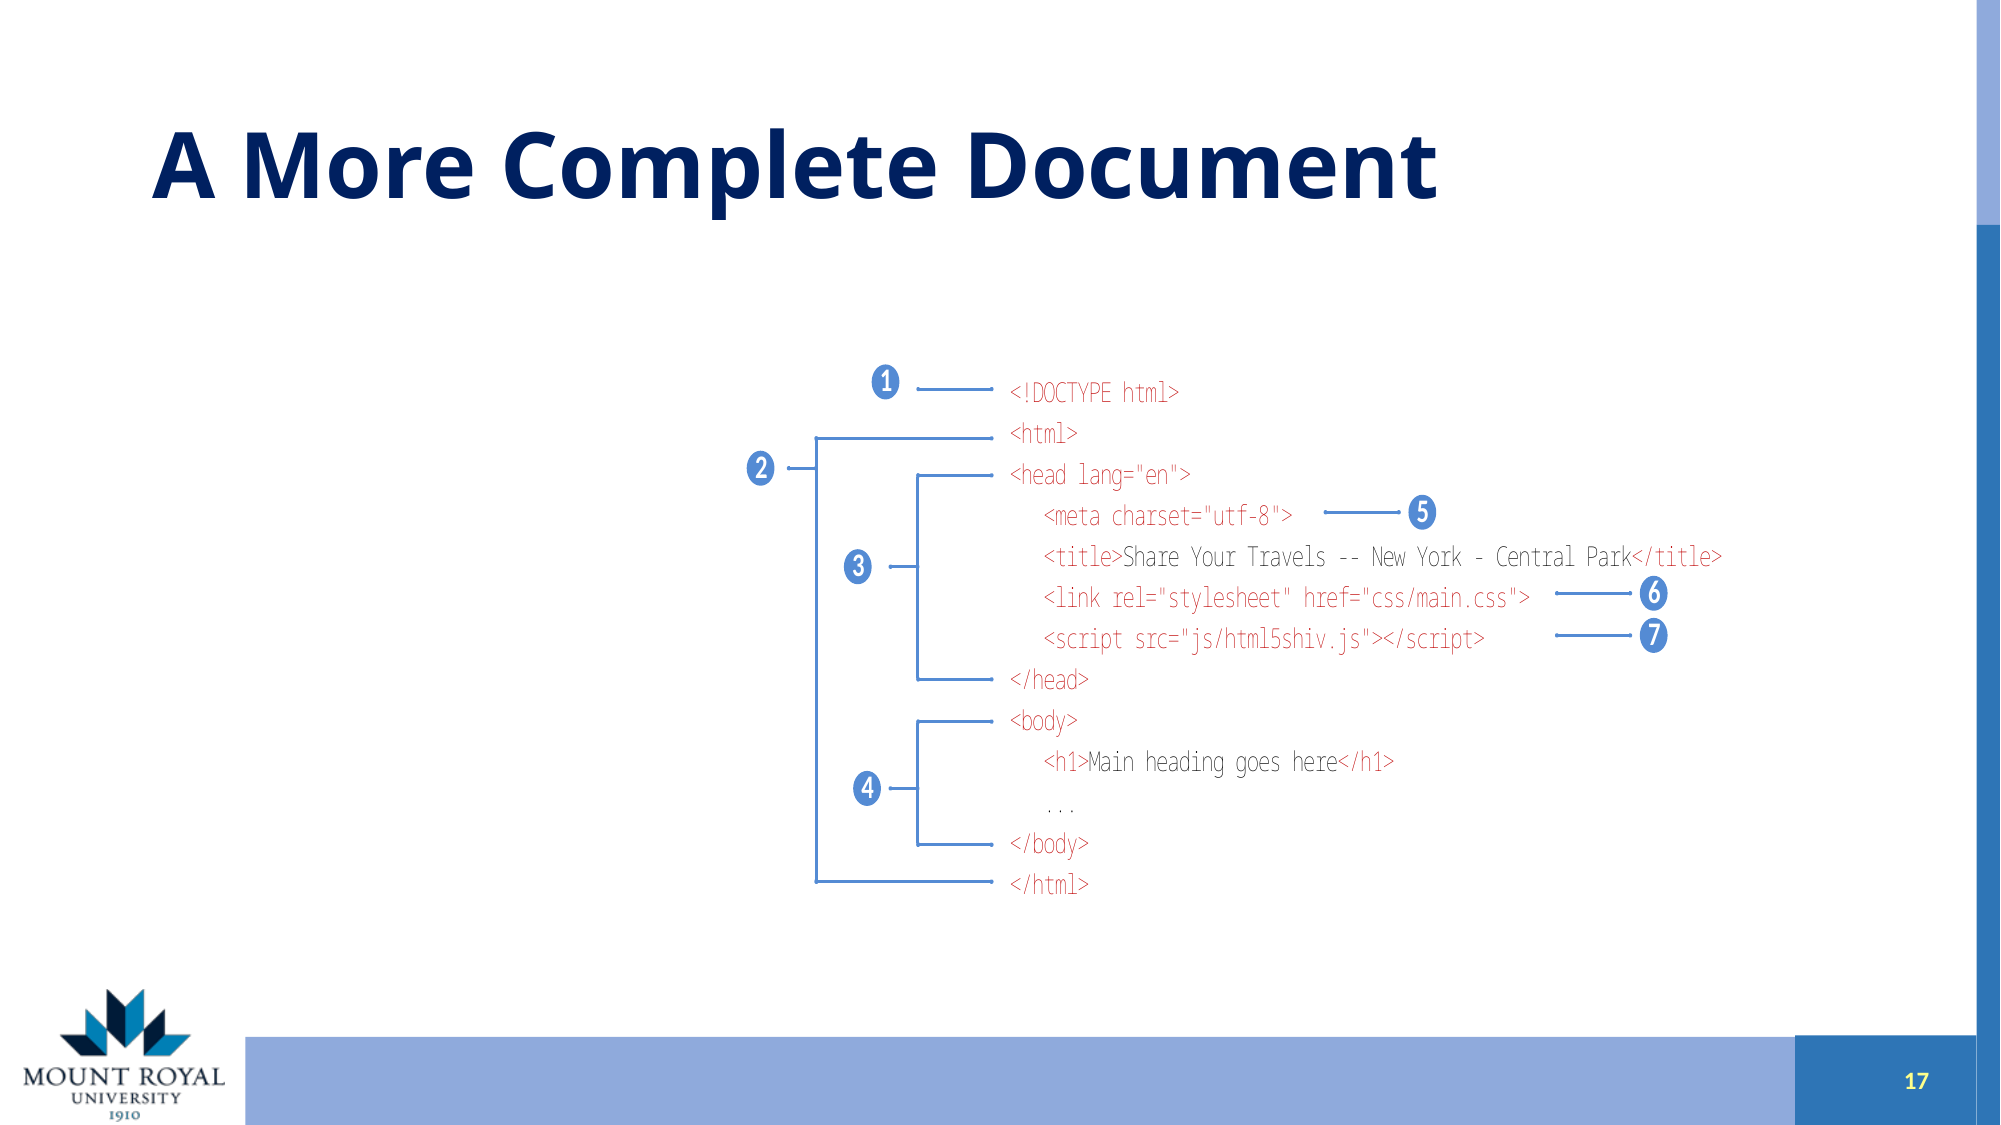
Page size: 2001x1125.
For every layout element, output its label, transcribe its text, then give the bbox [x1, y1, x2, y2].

title A More Complete Document [137, 59, 1863, 278]
picture [23, 989, 225, 1122]
slide_number 16 [1827, 1049, 1945, 1110]
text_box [742, 339, 1894, 937]
